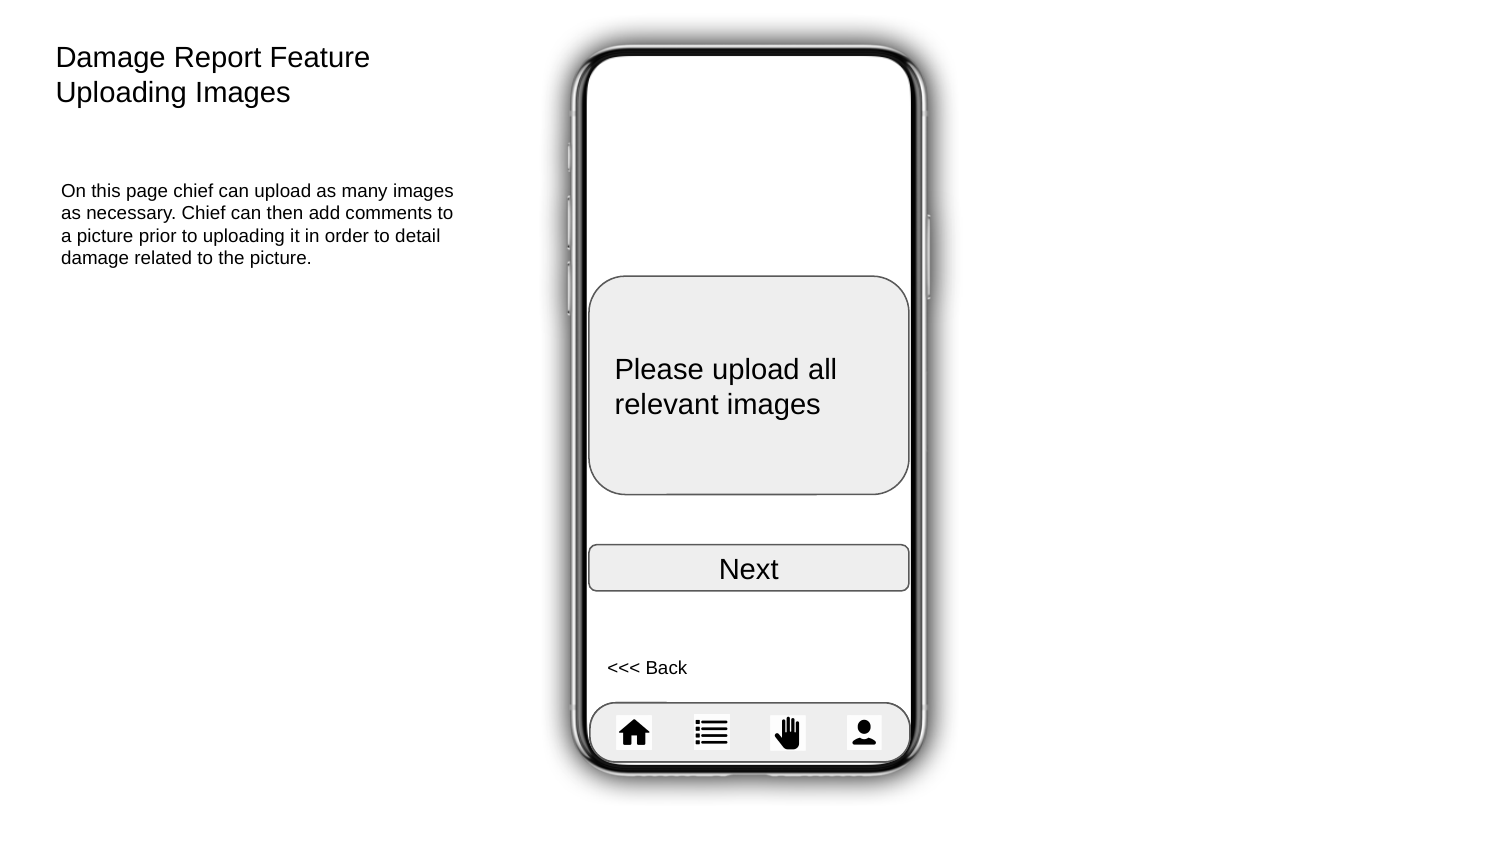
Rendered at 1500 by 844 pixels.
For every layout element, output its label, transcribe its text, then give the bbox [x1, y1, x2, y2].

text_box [589, 702, 911, 763]
text_box Damage Report Feature Uploading Images [40, 23, 439, 145]
picture [537, 13, 963, 808]
text_box On this page chief can upload as many images as necessary. Chief can then add comments to a picture prior to uploading it in order to detail damage related to the picture. [46, 163, 481, 789]
